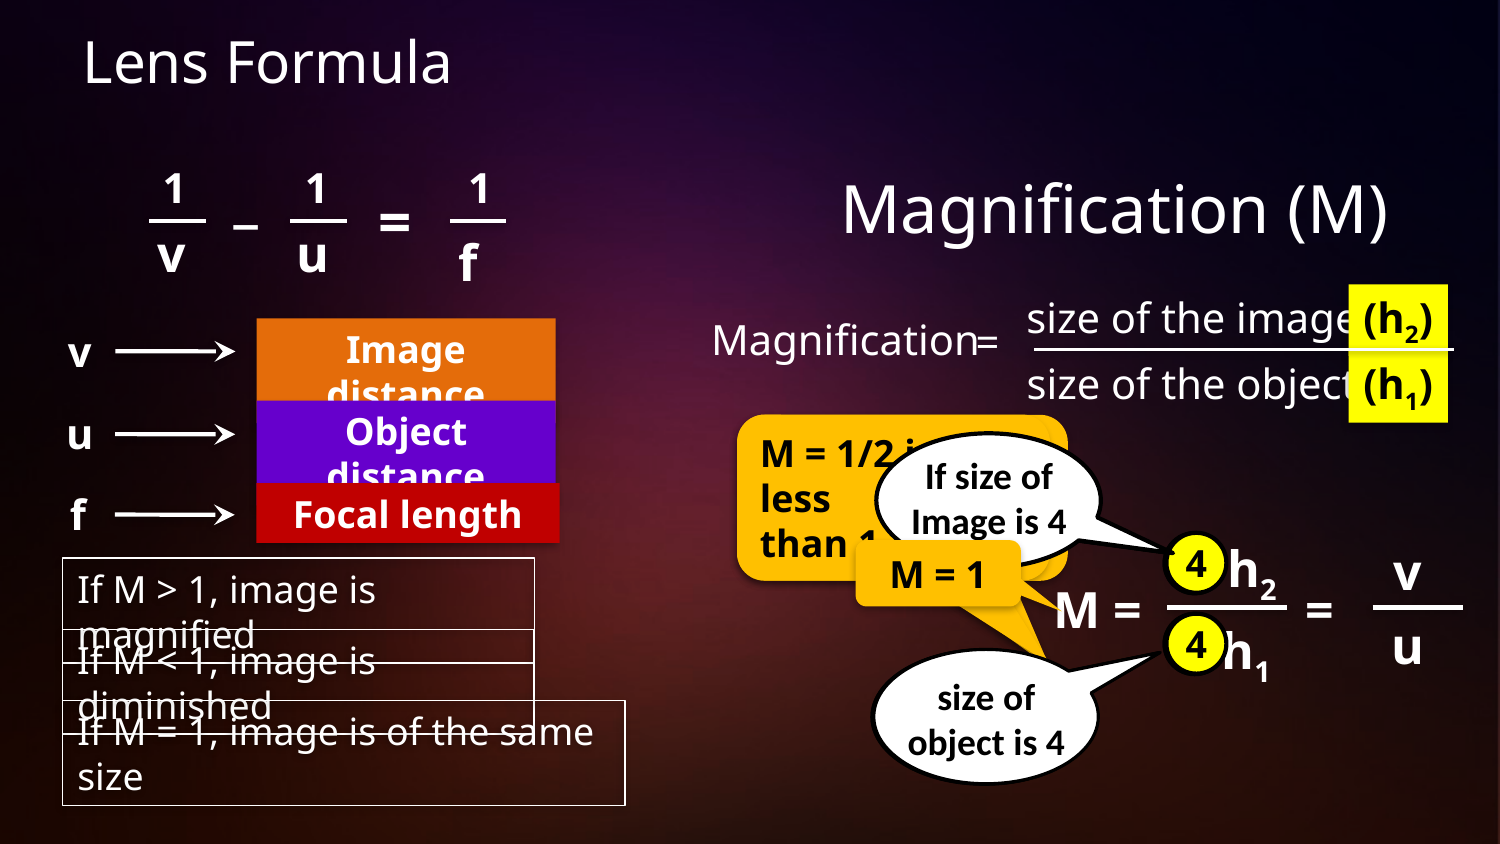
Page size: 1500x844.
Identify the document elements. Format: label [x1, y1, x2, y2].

picture [0, 0, 1500, 844]
text_box [49, 400, 556, 467]
text_box [49, 318, 556, 385]
text_box [1166, 532, 1227, 594]
text_box [876, 433, 1102, 568]
text_box [873, 649, 1099, 784]
text_box [145, 154, 510, 265]
text_box [1372, 532, 1463, 684]
text_box [1167, 529, 1294, 689]
text_box [54, 480, 561, 548]
text_box [1166, 613, 1227, 675]
